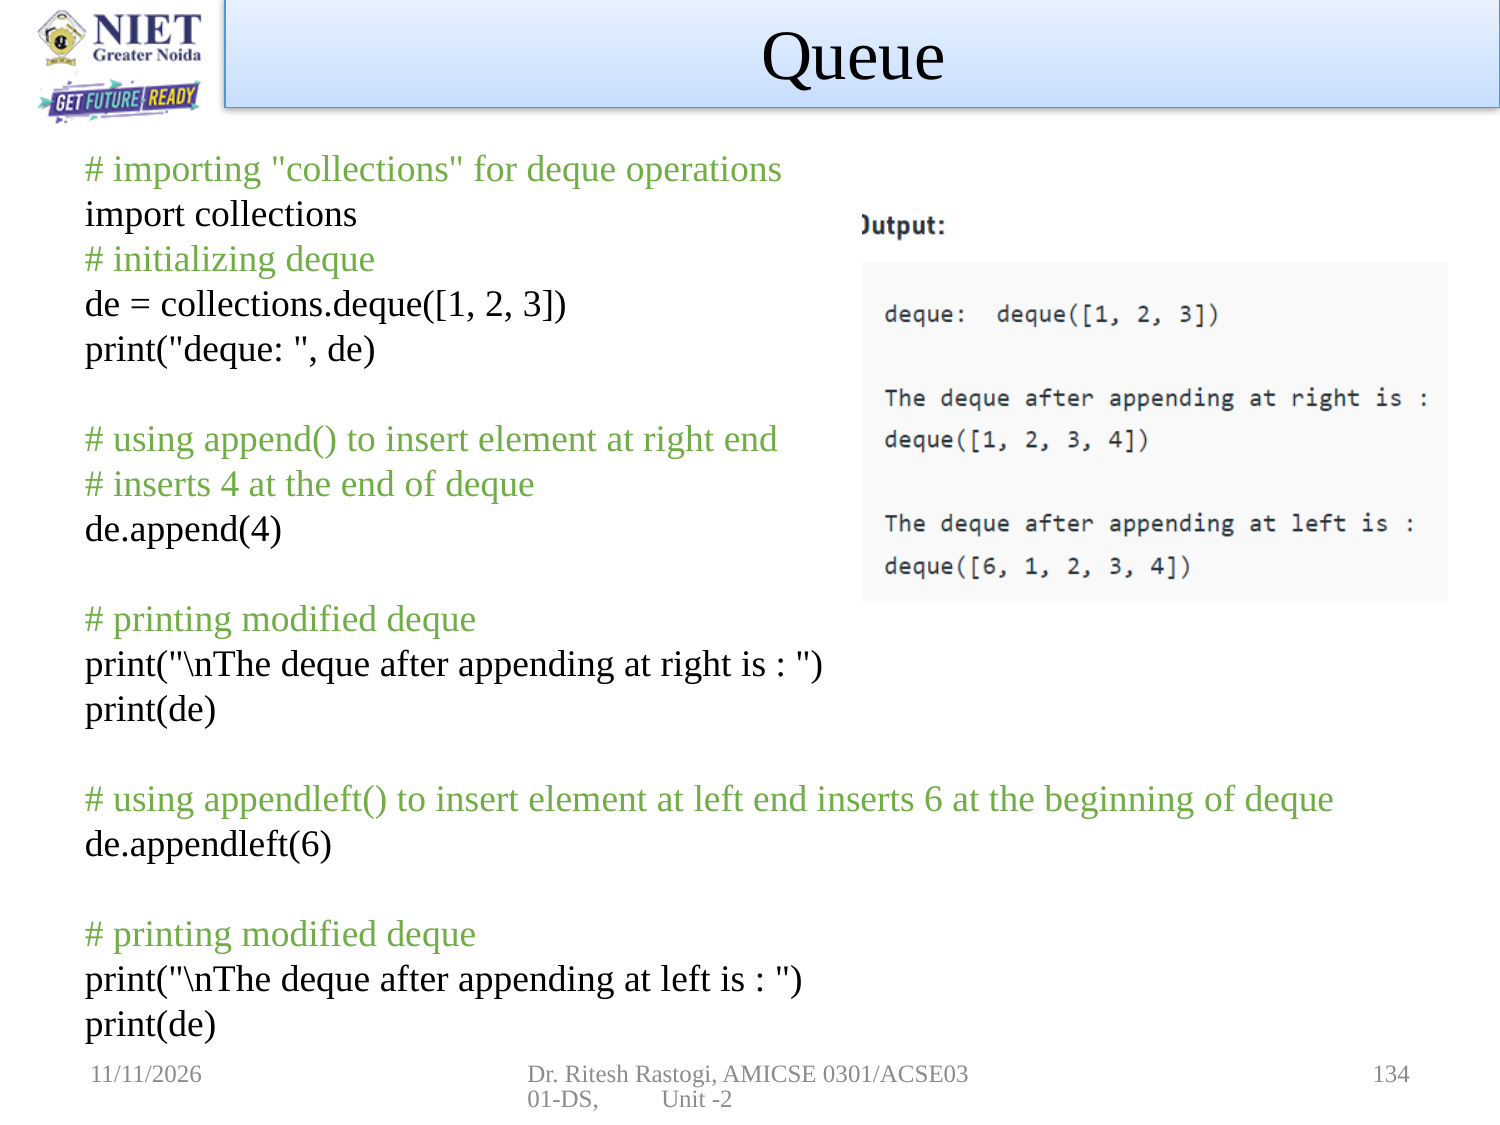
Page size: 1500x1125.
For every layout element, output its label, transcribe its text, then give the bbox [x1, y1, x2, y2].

text_box # importing "collections" for deque operations import collections # initializing deque de = collections.deque([1, 2, 3]) print("deque: ", de) # using append() to insert element at right end # inserts 4 at the end of deque de.append(4) # printing modified deque print("\nThe deque after appending at right is : ") print(de) # using appendleft() to insert element at left end inserts 6 at the beginning of deque de.appendleft(6) # printing modified deque print("\nThe deque after appending at left is : ") print(de) [70, 136, 1407, 1052]
picture [0, 0, 238, 135]
slide_number 134 [1074, 1042, 1425, 1103]
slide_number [75, 1052, 425, 1103]
text_box Queue [238, 0, 1500, 108]
picture [862, 203, 1448, 603]
footer Dr. Ritesh Rastogi, AMICSE 0301/ACSE0301-DS, Unit -2 [512, 1042, 988, 1103]
